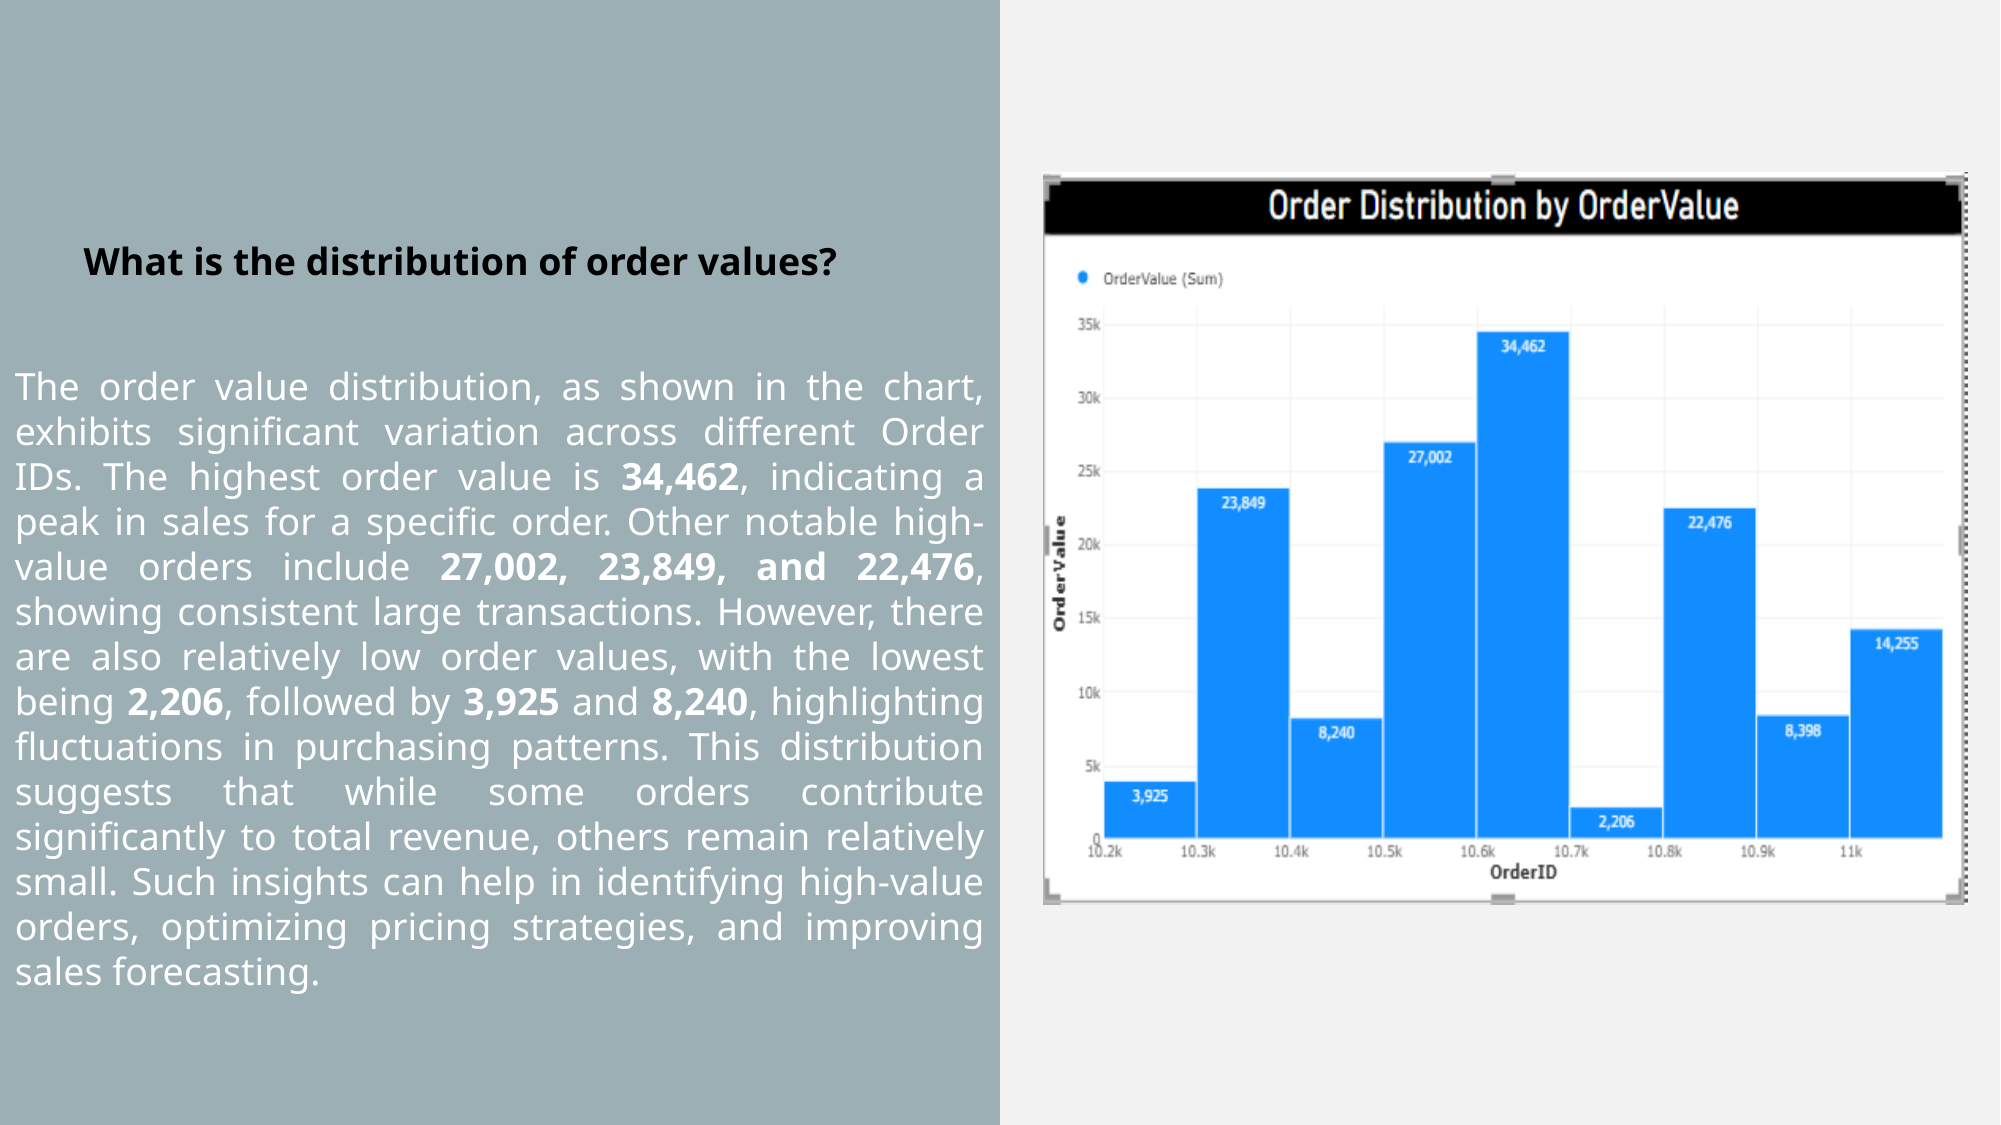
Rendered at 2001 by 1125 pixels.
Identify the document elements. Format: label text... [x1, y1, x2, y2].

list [1043, 172, 1968, 905]
text_box The order value distribution, as shown in the chart, exhibits significant variation across different Order IDs. The highest order value is 34,462, indicating a peak in sales for a specific order. Other notable high-value orders include 27,002, 23,849, and 22,476, showing consistent large transactions. However, there are also relatively low order values, with the lowest being 2,206, followed by 3,925 and 8,240, highlighting fluctuations in purchasing patterns. This distribution suggests that while some orders contribute significantly to total revenue, others remain relatively small. Such insights can help in identifying high-value orders, optimizing pricing strategies, and improving sales forecasting. [0, 355, 1000, 1001]
list What is the distribution of order values? [0, 229, 957, 355]
